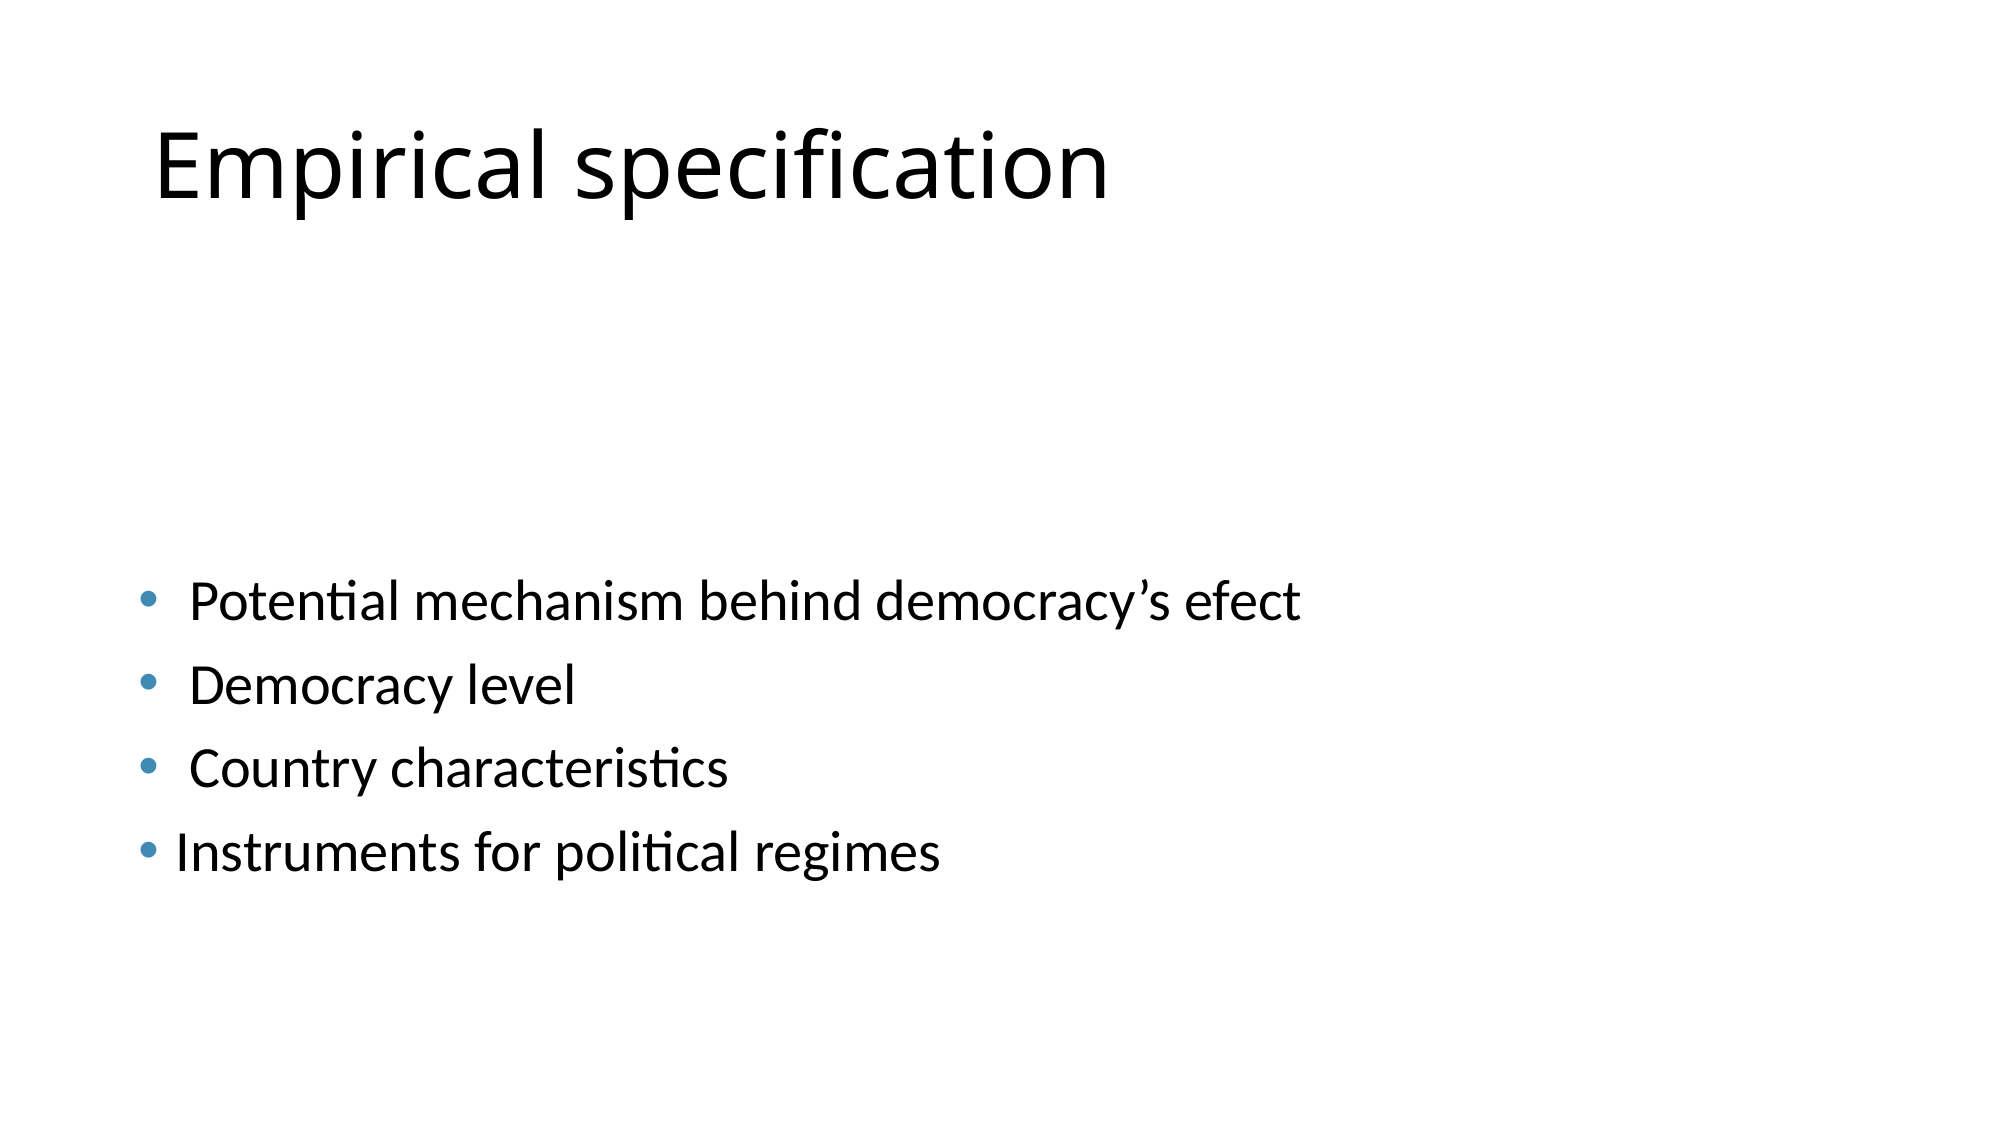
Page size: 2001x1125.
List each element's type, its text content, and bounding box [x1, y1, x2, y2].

title Empirical specification [137, 59, 1863, 278]
